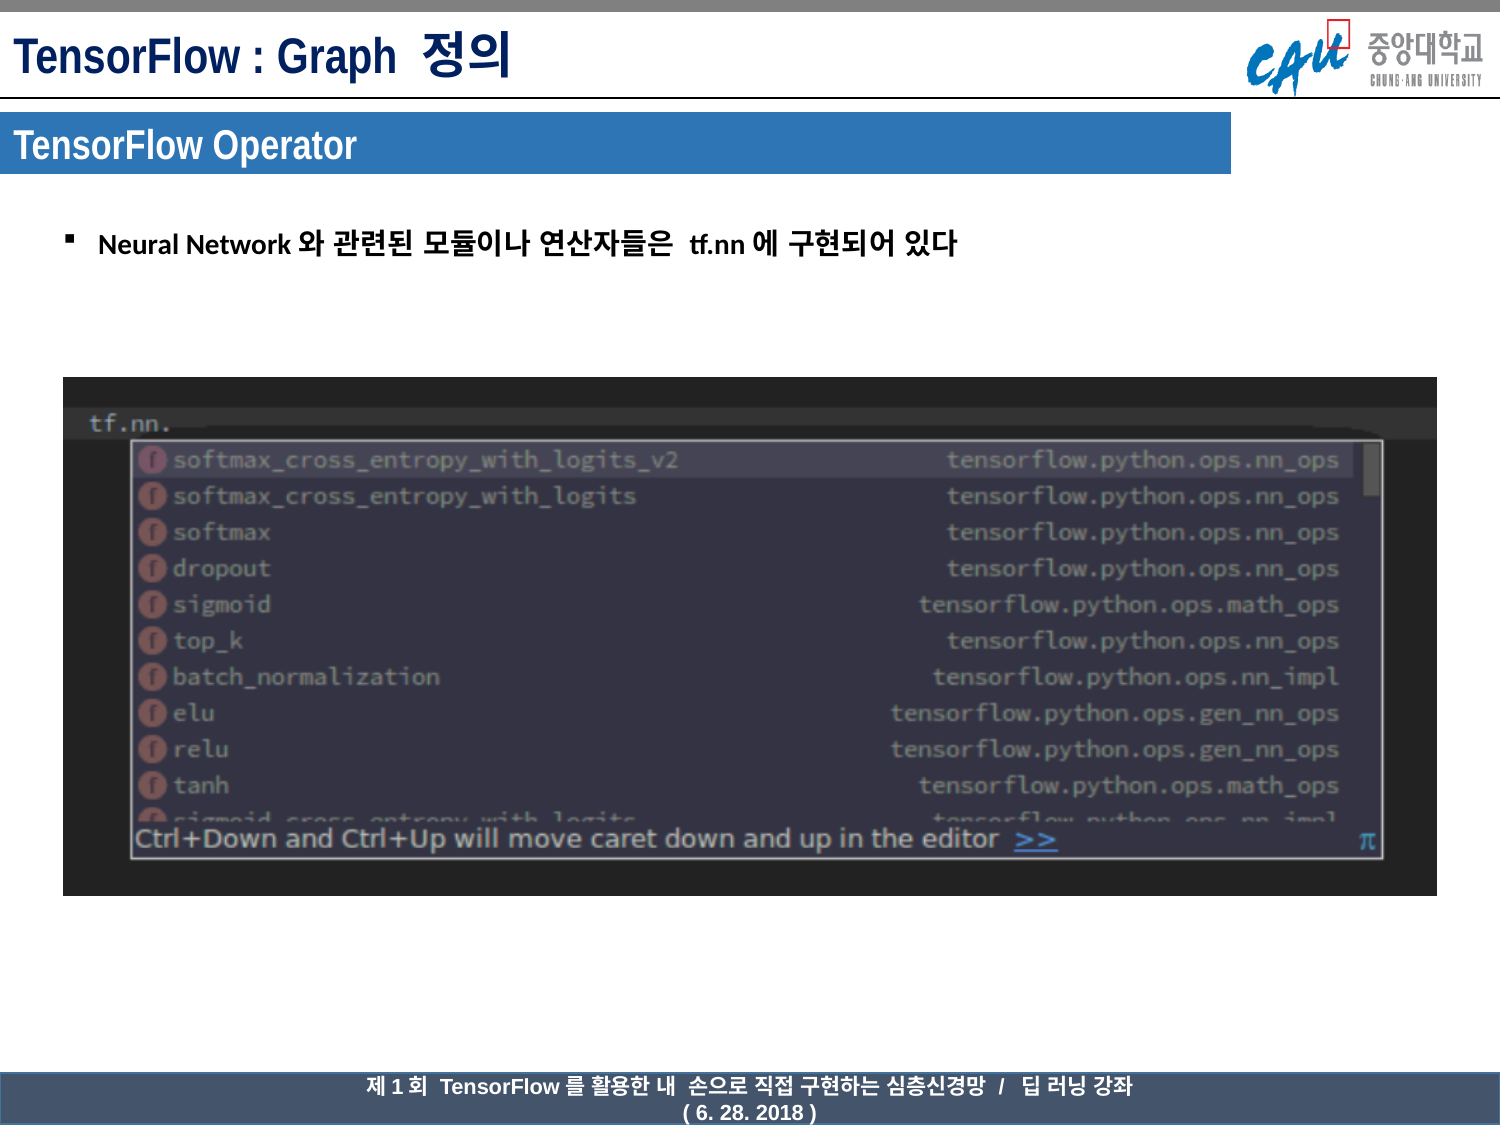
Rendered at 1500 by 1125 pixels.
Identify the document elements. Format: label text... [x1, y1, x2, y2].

text_box TensorFlow Operator [0, 112, 1231, 174]
text_box TensorFlow : Graph 정의 [0, 4, 1173, 103]
text_box Neural Network와 관련된 모듈이나 연산자들은 tf.nn에 구현되어 있다 [48, 200, 1383, 268]
picture [63, 377, 1437, 896]
picture [1227, 5, 1500, 110]
